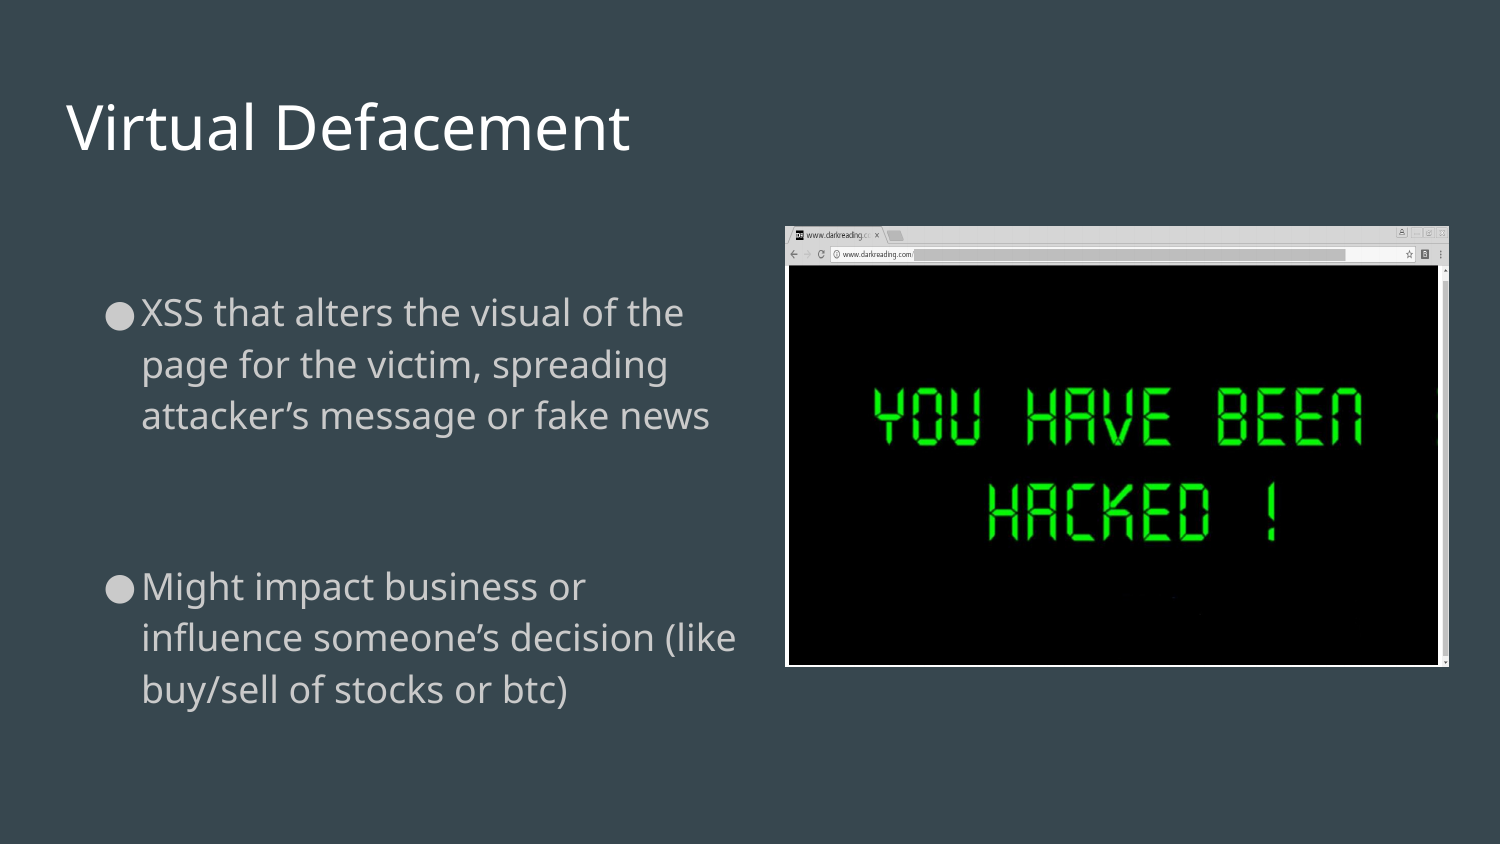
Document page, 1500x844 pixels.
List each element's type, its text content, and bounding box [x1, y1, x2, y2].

list XSS that alters the visual of the page for the victim, spreading attacker’s message or fake news Might impact business or influence someone’s decision (like buy/sell of stocks or btc) [51, 189, 764, 750]
title Virtual Defacement [51, 72, 1449, 167]
picture [784, 226, 1450, 667]
